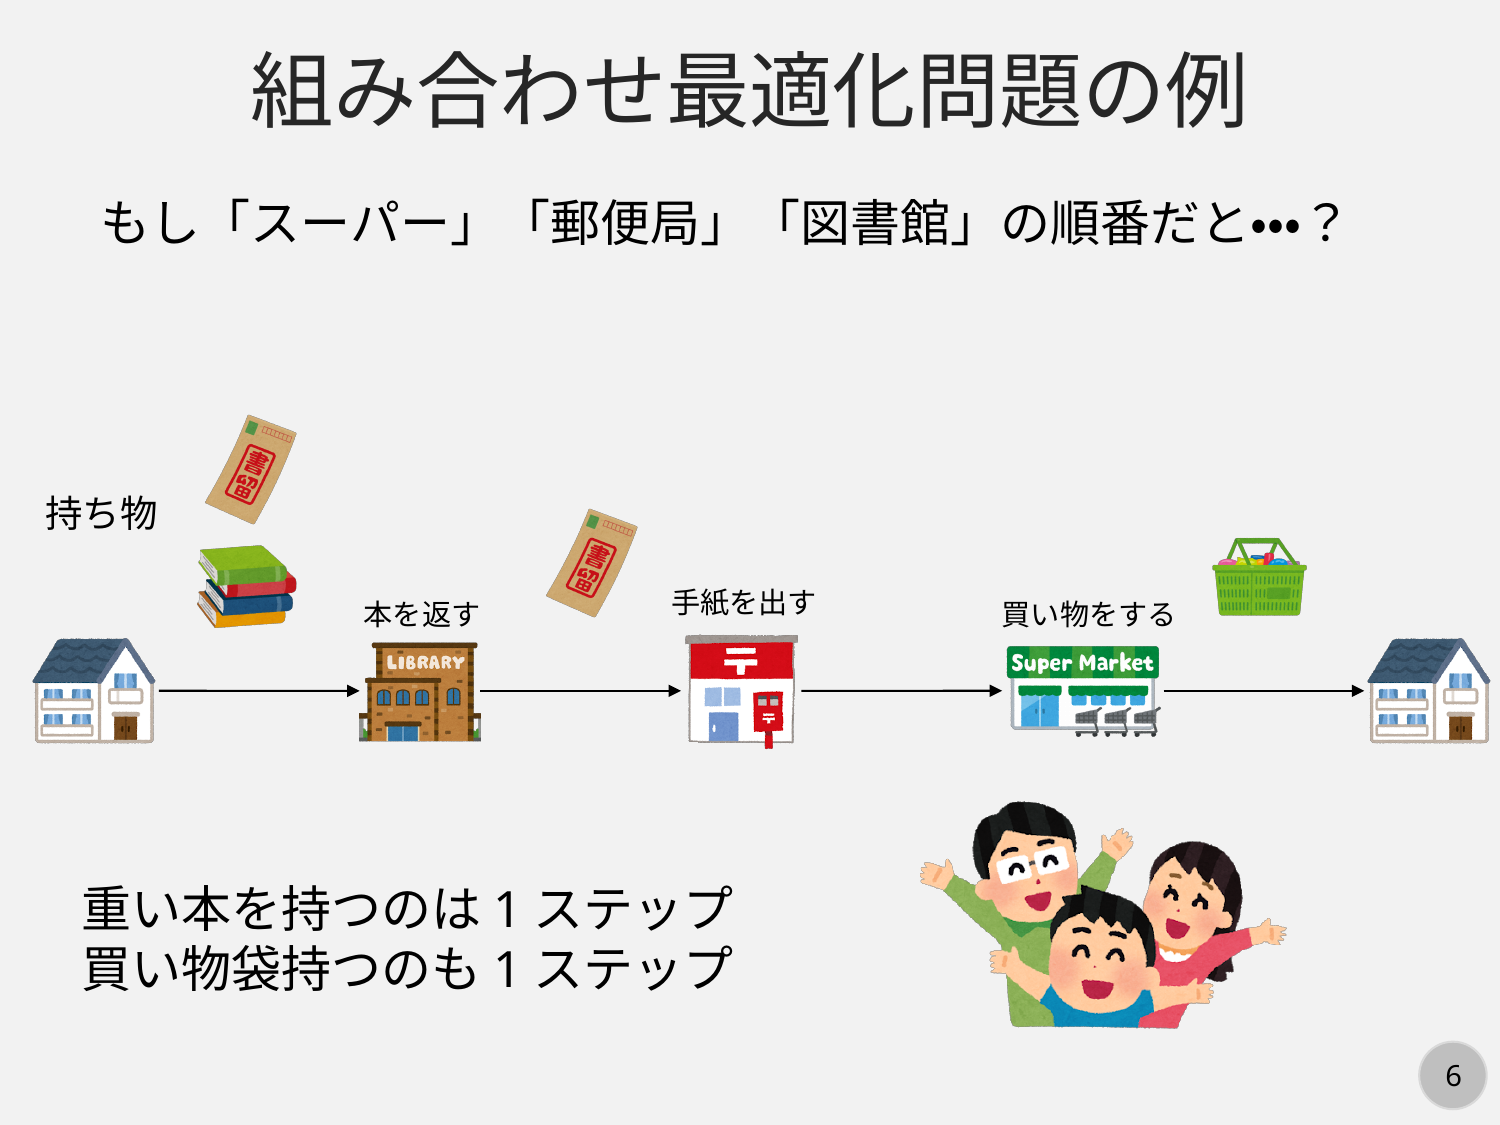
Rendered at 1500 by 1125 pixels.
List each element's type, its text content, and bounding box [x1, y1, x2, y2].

text_box もし「スーパー」「郵便局」「図書館」の順番だと・・・？ [86, 184, 1367, 260]
list 組み合わせ最適化問題の例 [0, 31, 1500, 155]
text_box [29, 412, 1494, 752]
text_box 重い本を持つのは1ステップ 買い物袋持つのも1ステップ [66, 869, 749, 1005]
picture [915, 786, 1295, 1059]
